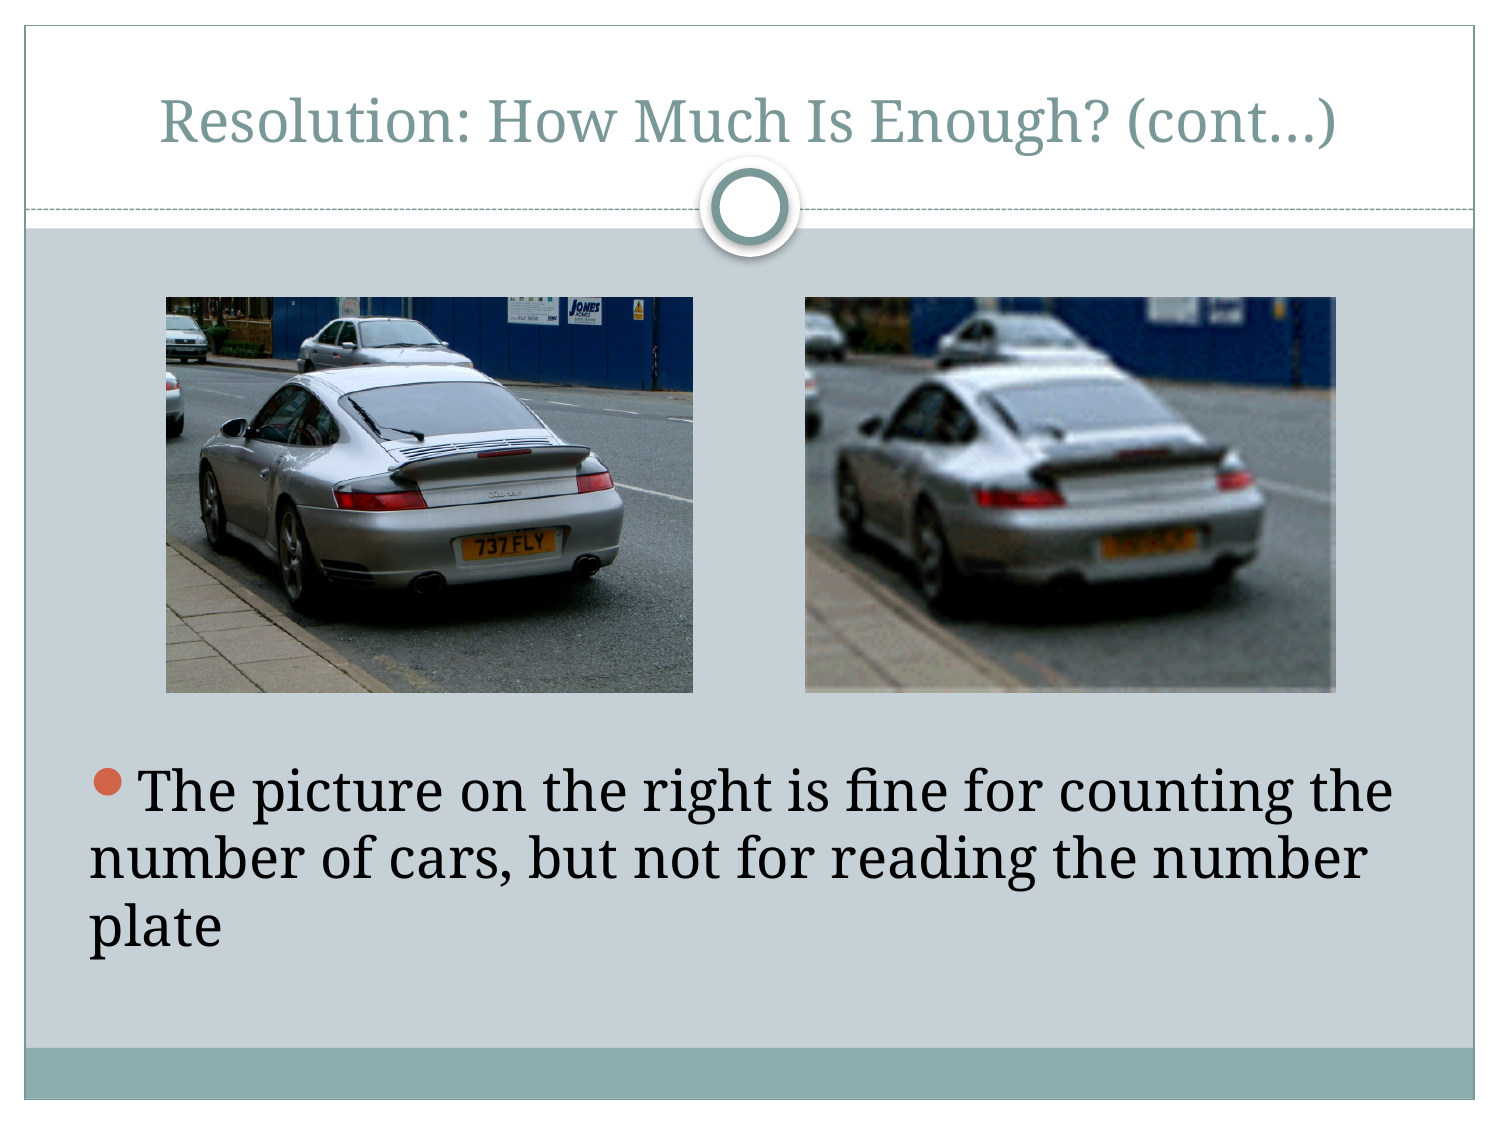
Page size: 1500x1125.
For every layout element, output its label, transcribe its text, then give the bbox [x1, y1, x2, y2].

title Resolution: How Much Is Enough? (cont…) [49, 37, 1450, 162]
list The picture on the right is fine for counting the number of cars, but not for reading the number plate [75, 747, 1425, 1086]
picture [805, 296, 1336, 693]
picture [166, 297, 693, 693]
